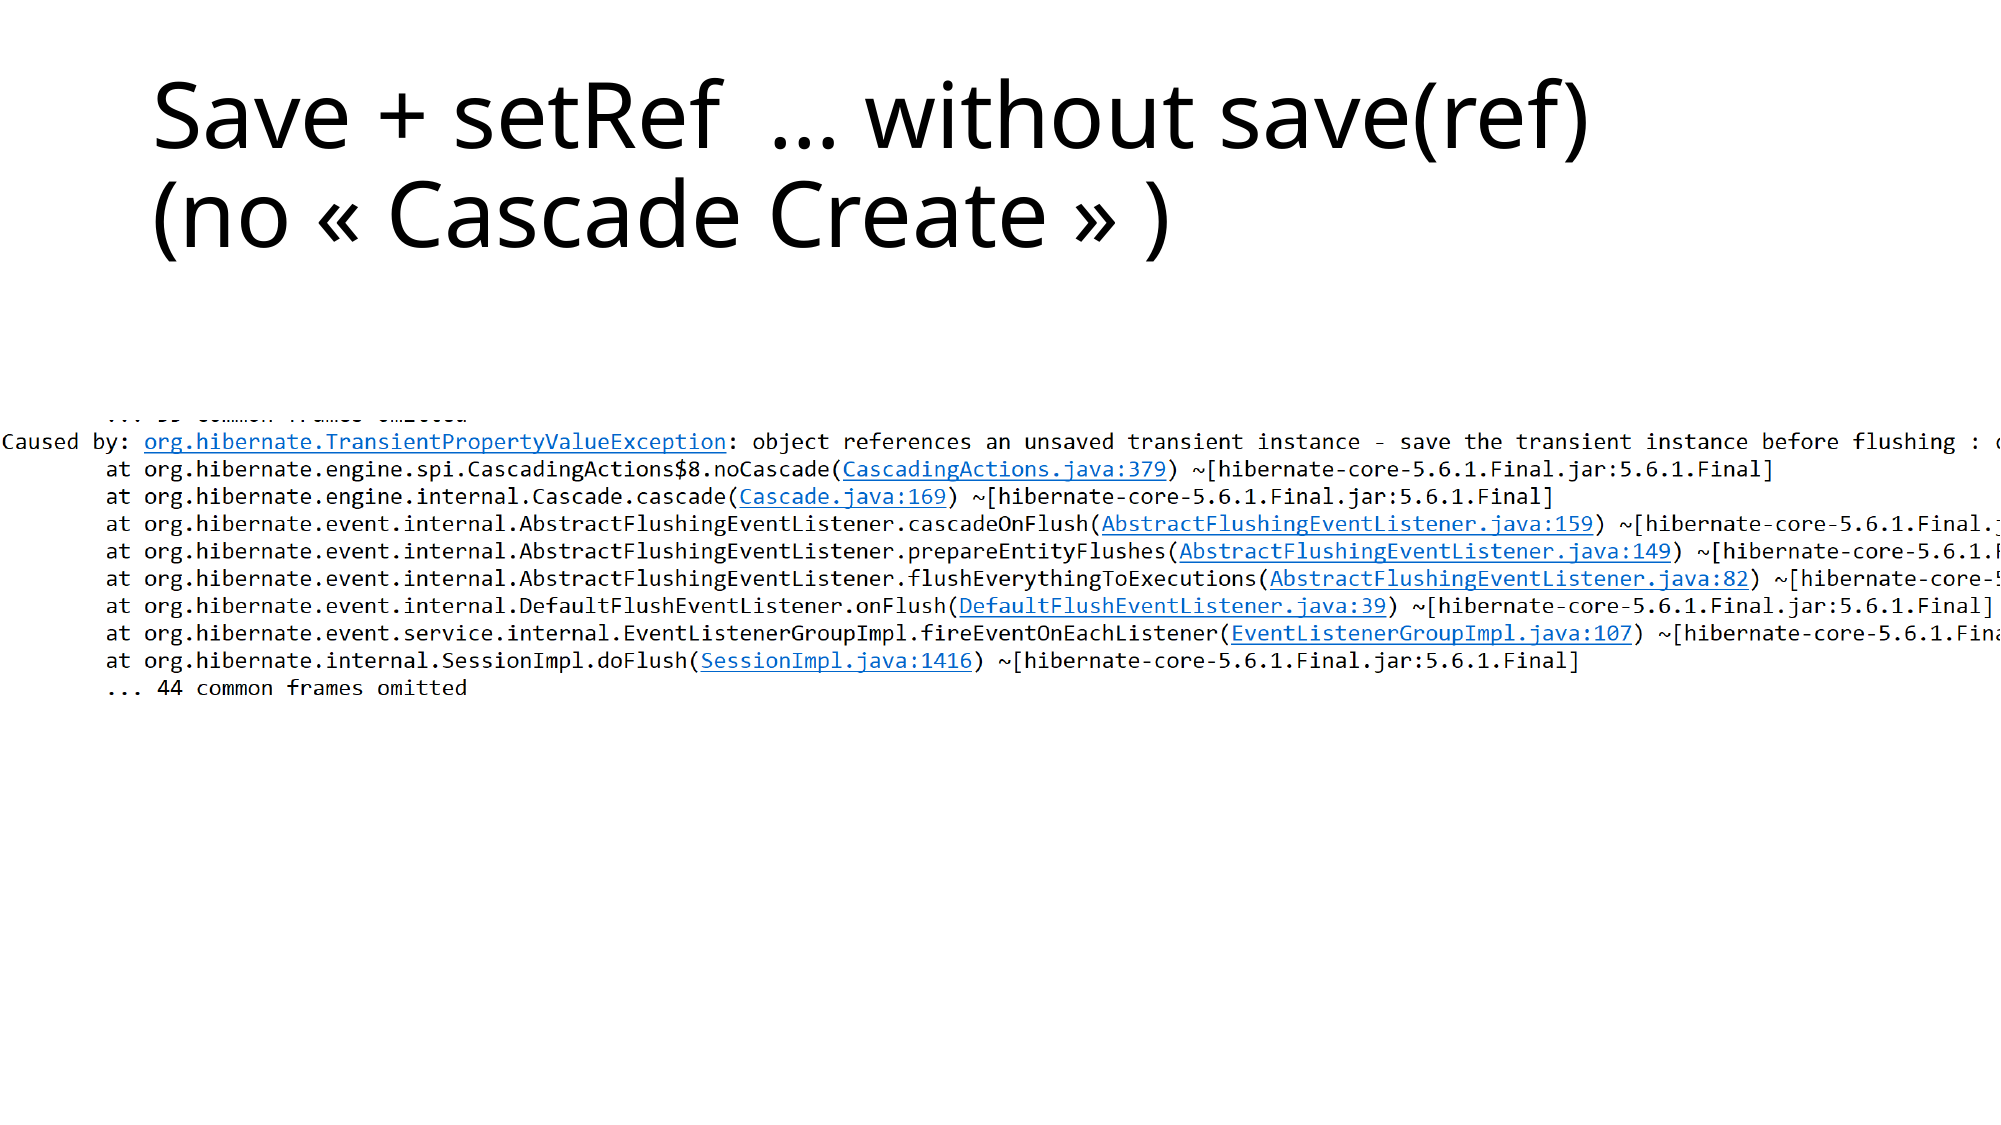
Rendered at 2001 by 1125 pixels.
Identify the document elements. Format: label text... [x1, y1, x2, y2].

title Save + setRef … without save(ref) (no « Cascade Create » ) [137, 59, 1863, 278]
picture [0, 420, 2000, 705]
